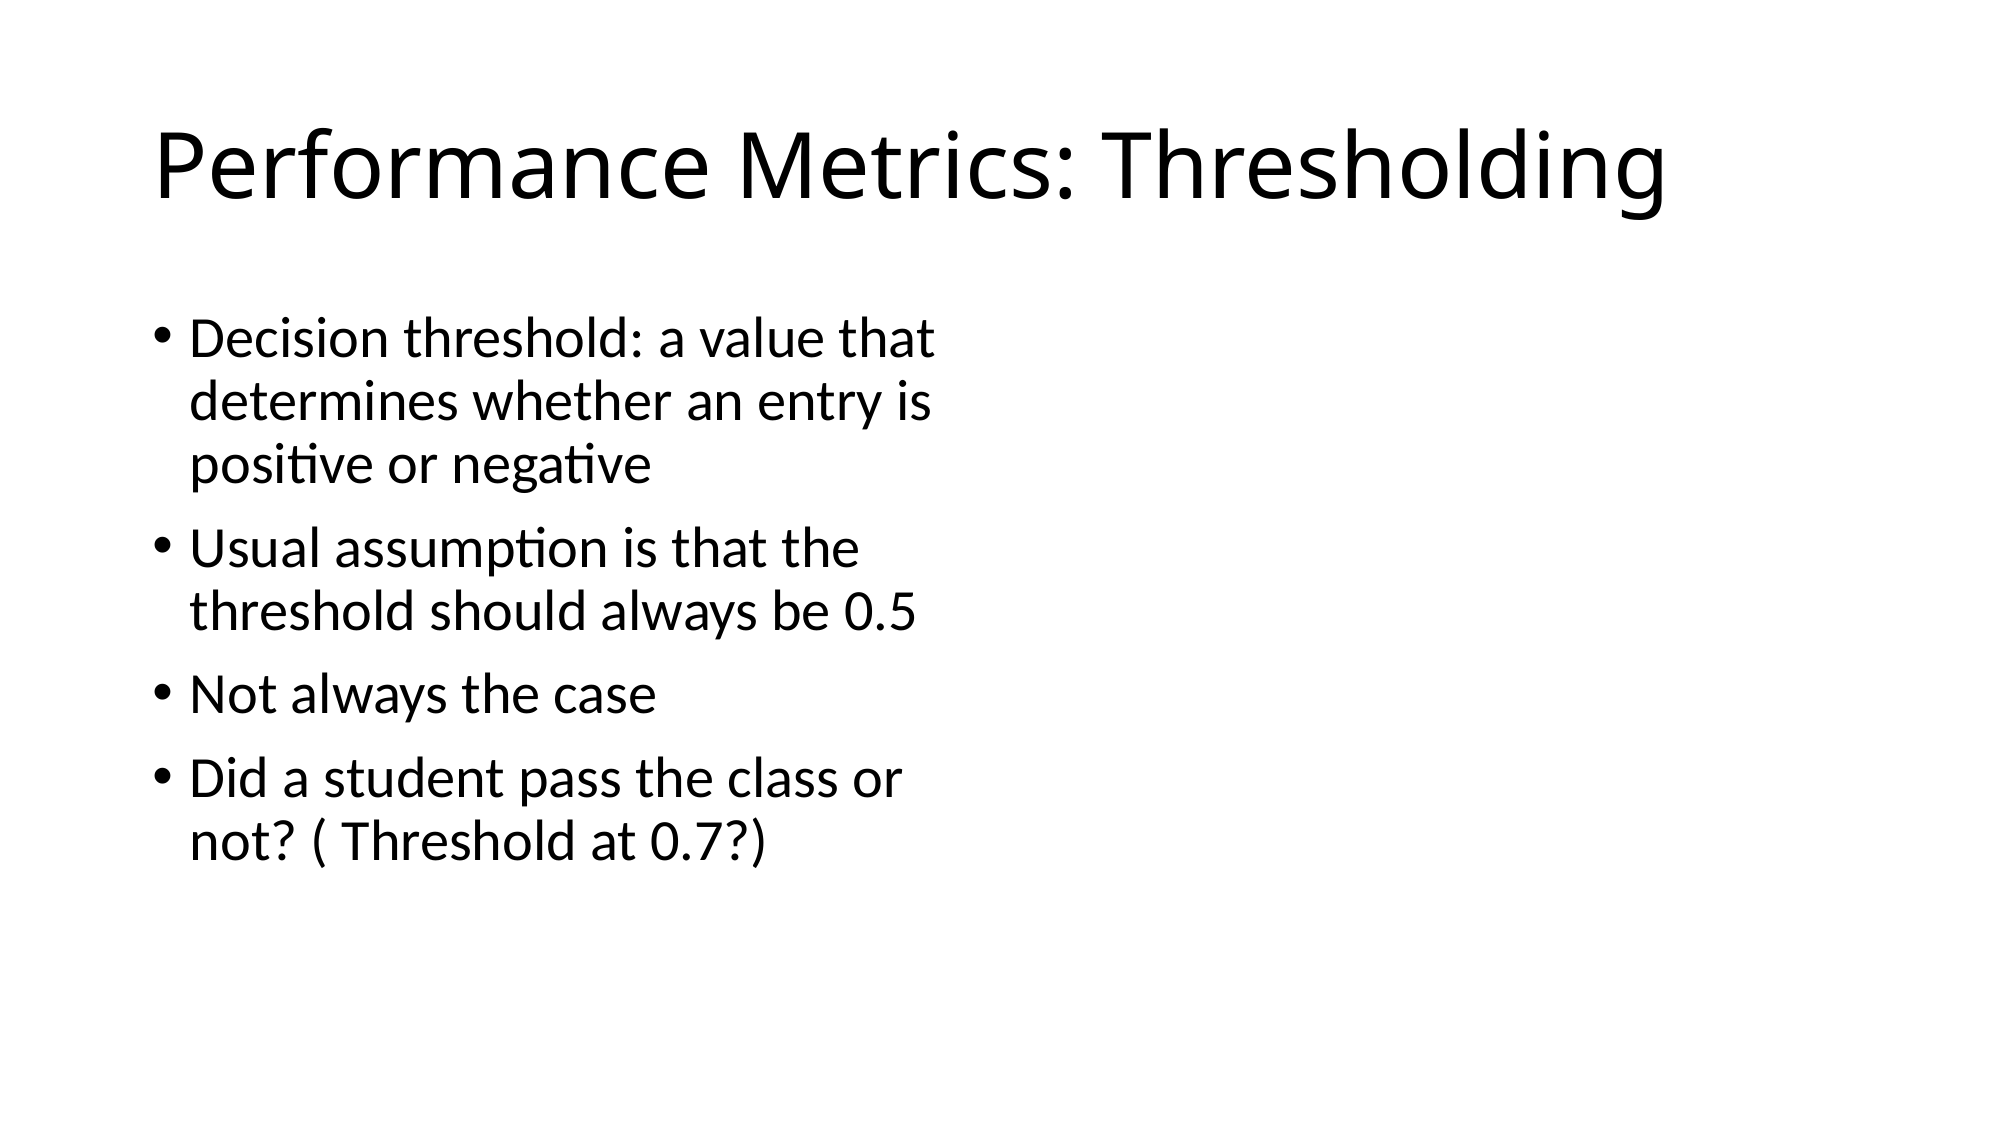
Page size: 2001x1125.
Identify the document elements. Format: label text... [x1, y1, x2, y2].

title Performance Metrics: Thresholding [137, 59, 1863, 278]
list Decision threshold: a value that determines whether an entry is positive or negative Usual assumption is that the threshold should always be 0.5 Not always the case Did a student pass the class or not? ( Threshold at 0.7?) [137, 299, 988, 1014]
